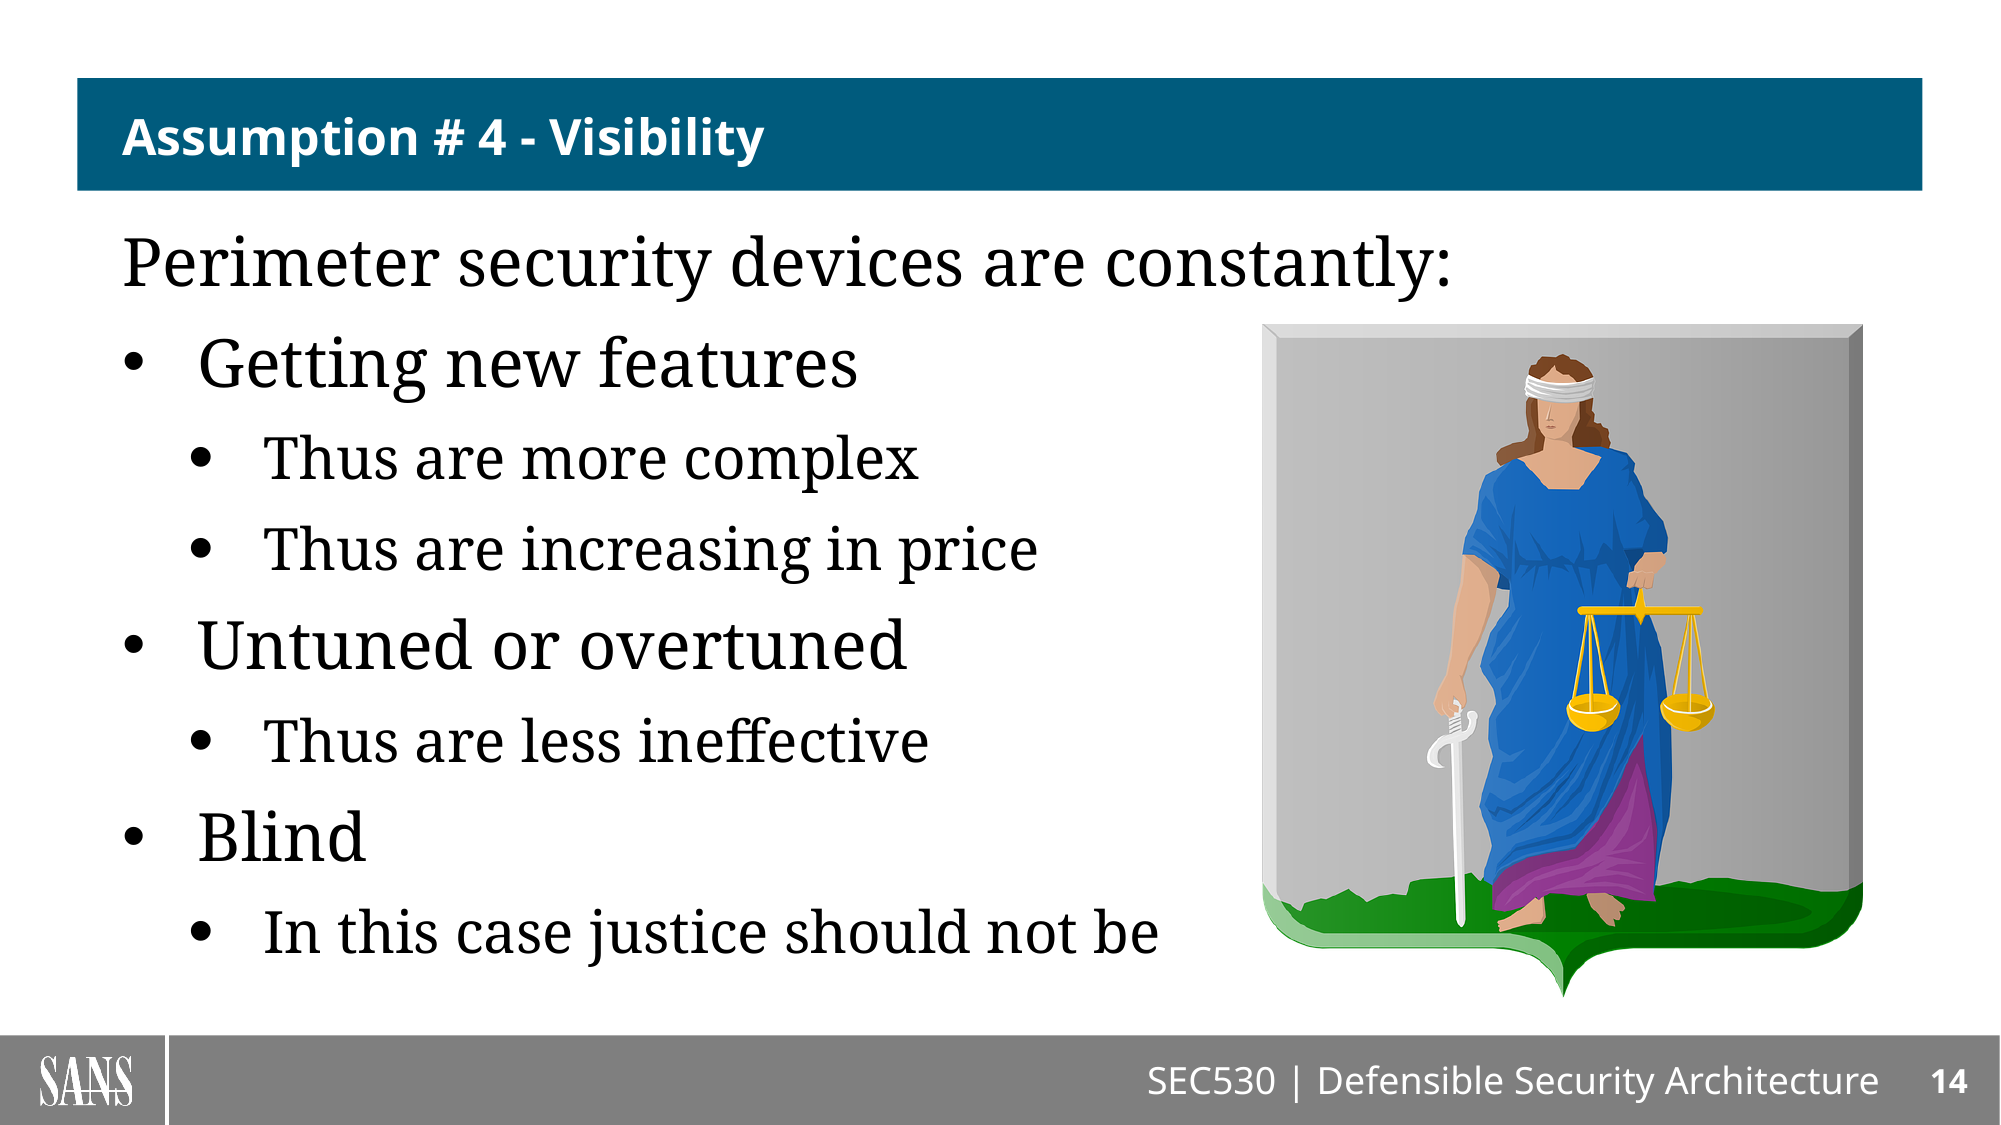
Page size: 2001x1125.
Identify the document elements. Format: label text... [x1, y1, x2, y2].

title Assumption # 4 - Visibility [107, 78, 1893, 191]
picture [1262, 324, 1863, 998]
list Perimeter security devices are constantly: Getting new features Thus are more complex Thus are increasing in price Untuned or overtuned Thus are less ineffective Blind In this case justice should not be [107, 212, 1893, 1013]
